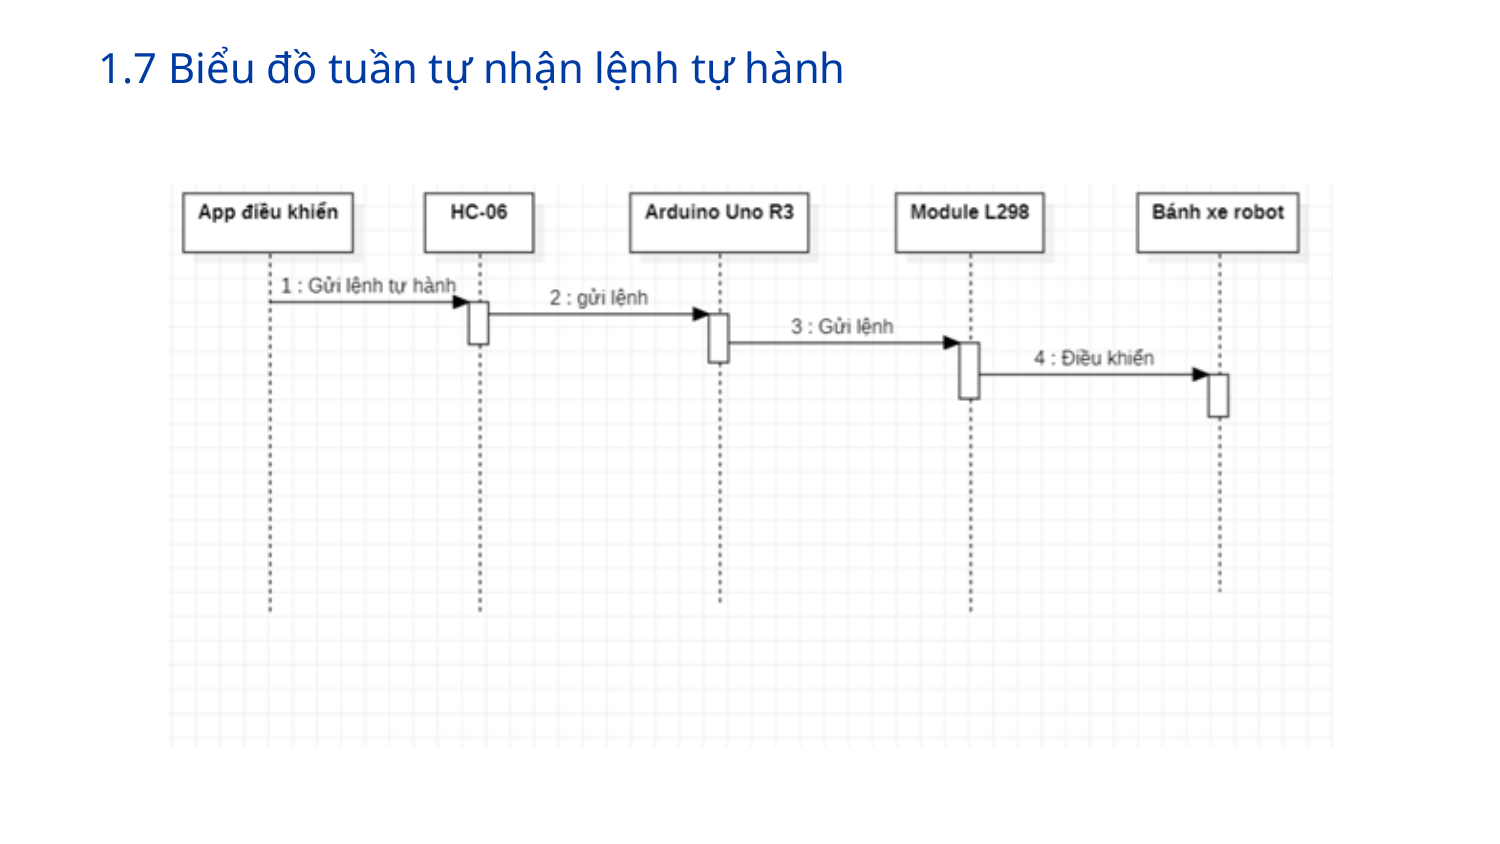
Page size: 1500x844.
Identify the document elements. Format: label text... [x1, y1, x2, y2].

picture [167, 183, 1333, 747]
list 1.7 Biểu đồ tuần tự nhận lệnh tự hành [60, 26, 1257, 90]
